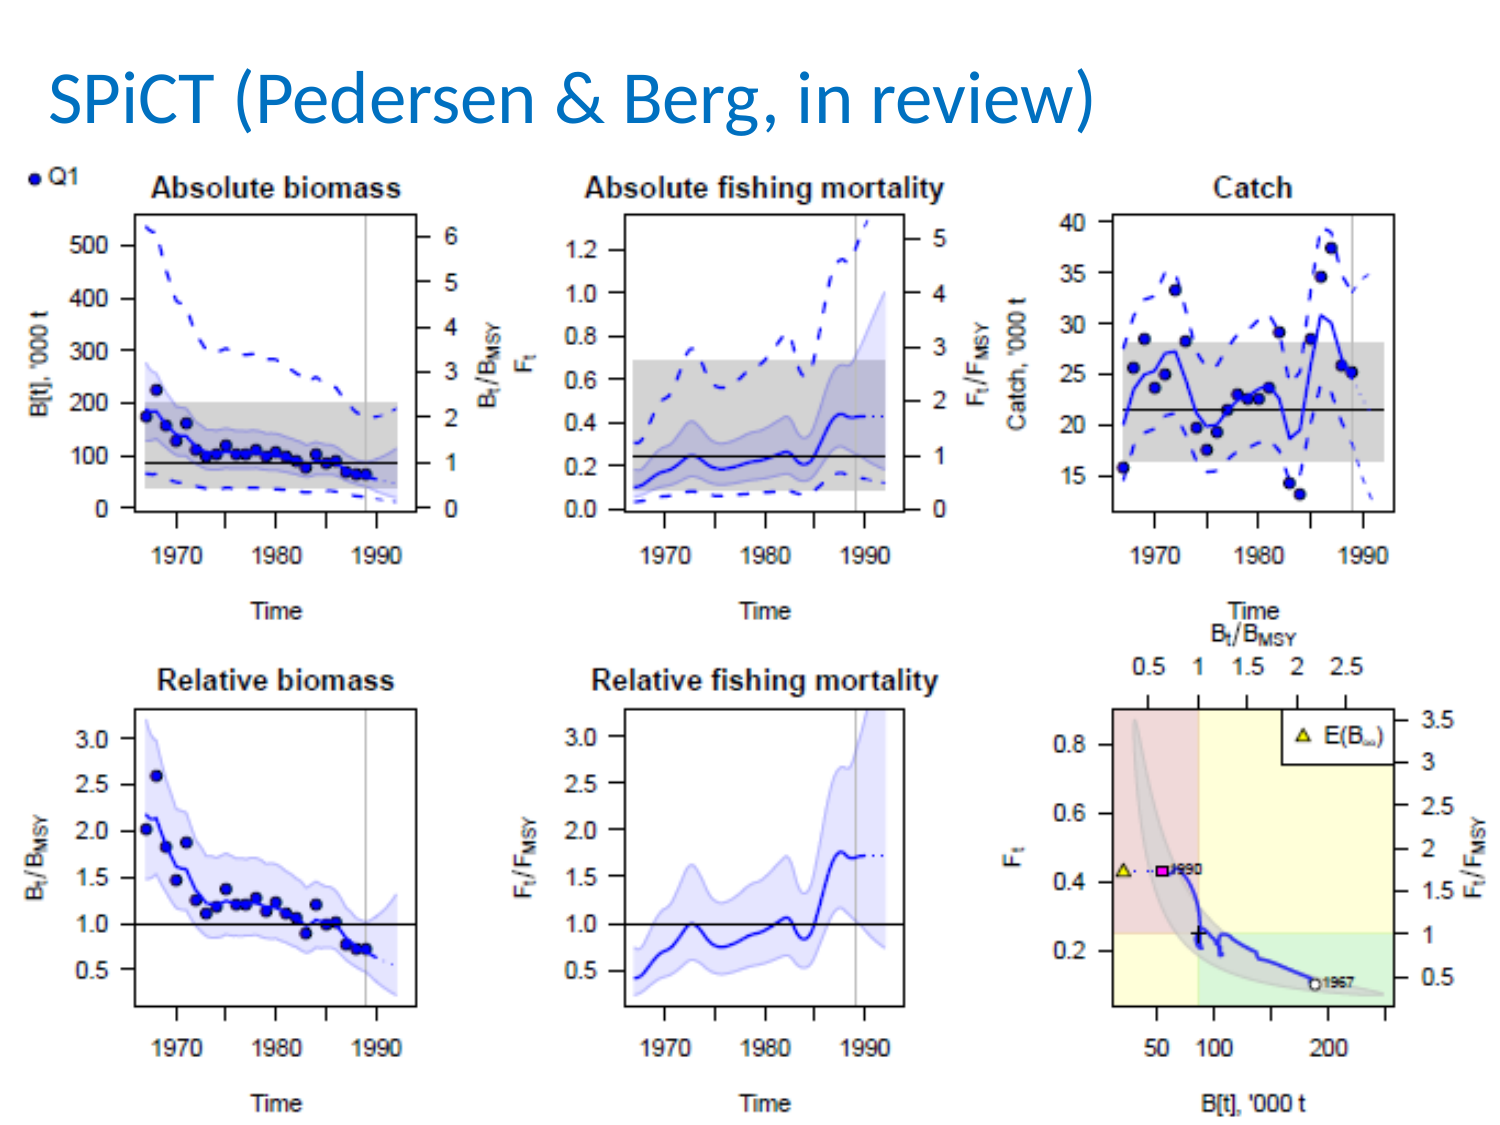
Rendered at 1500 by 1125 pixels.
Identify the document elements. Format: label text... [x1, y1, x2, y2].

title SPiCT (Pedersen & Berg, in review) [33, 0, 1384, 150]
picture [7, 151, 1500, 1125]
